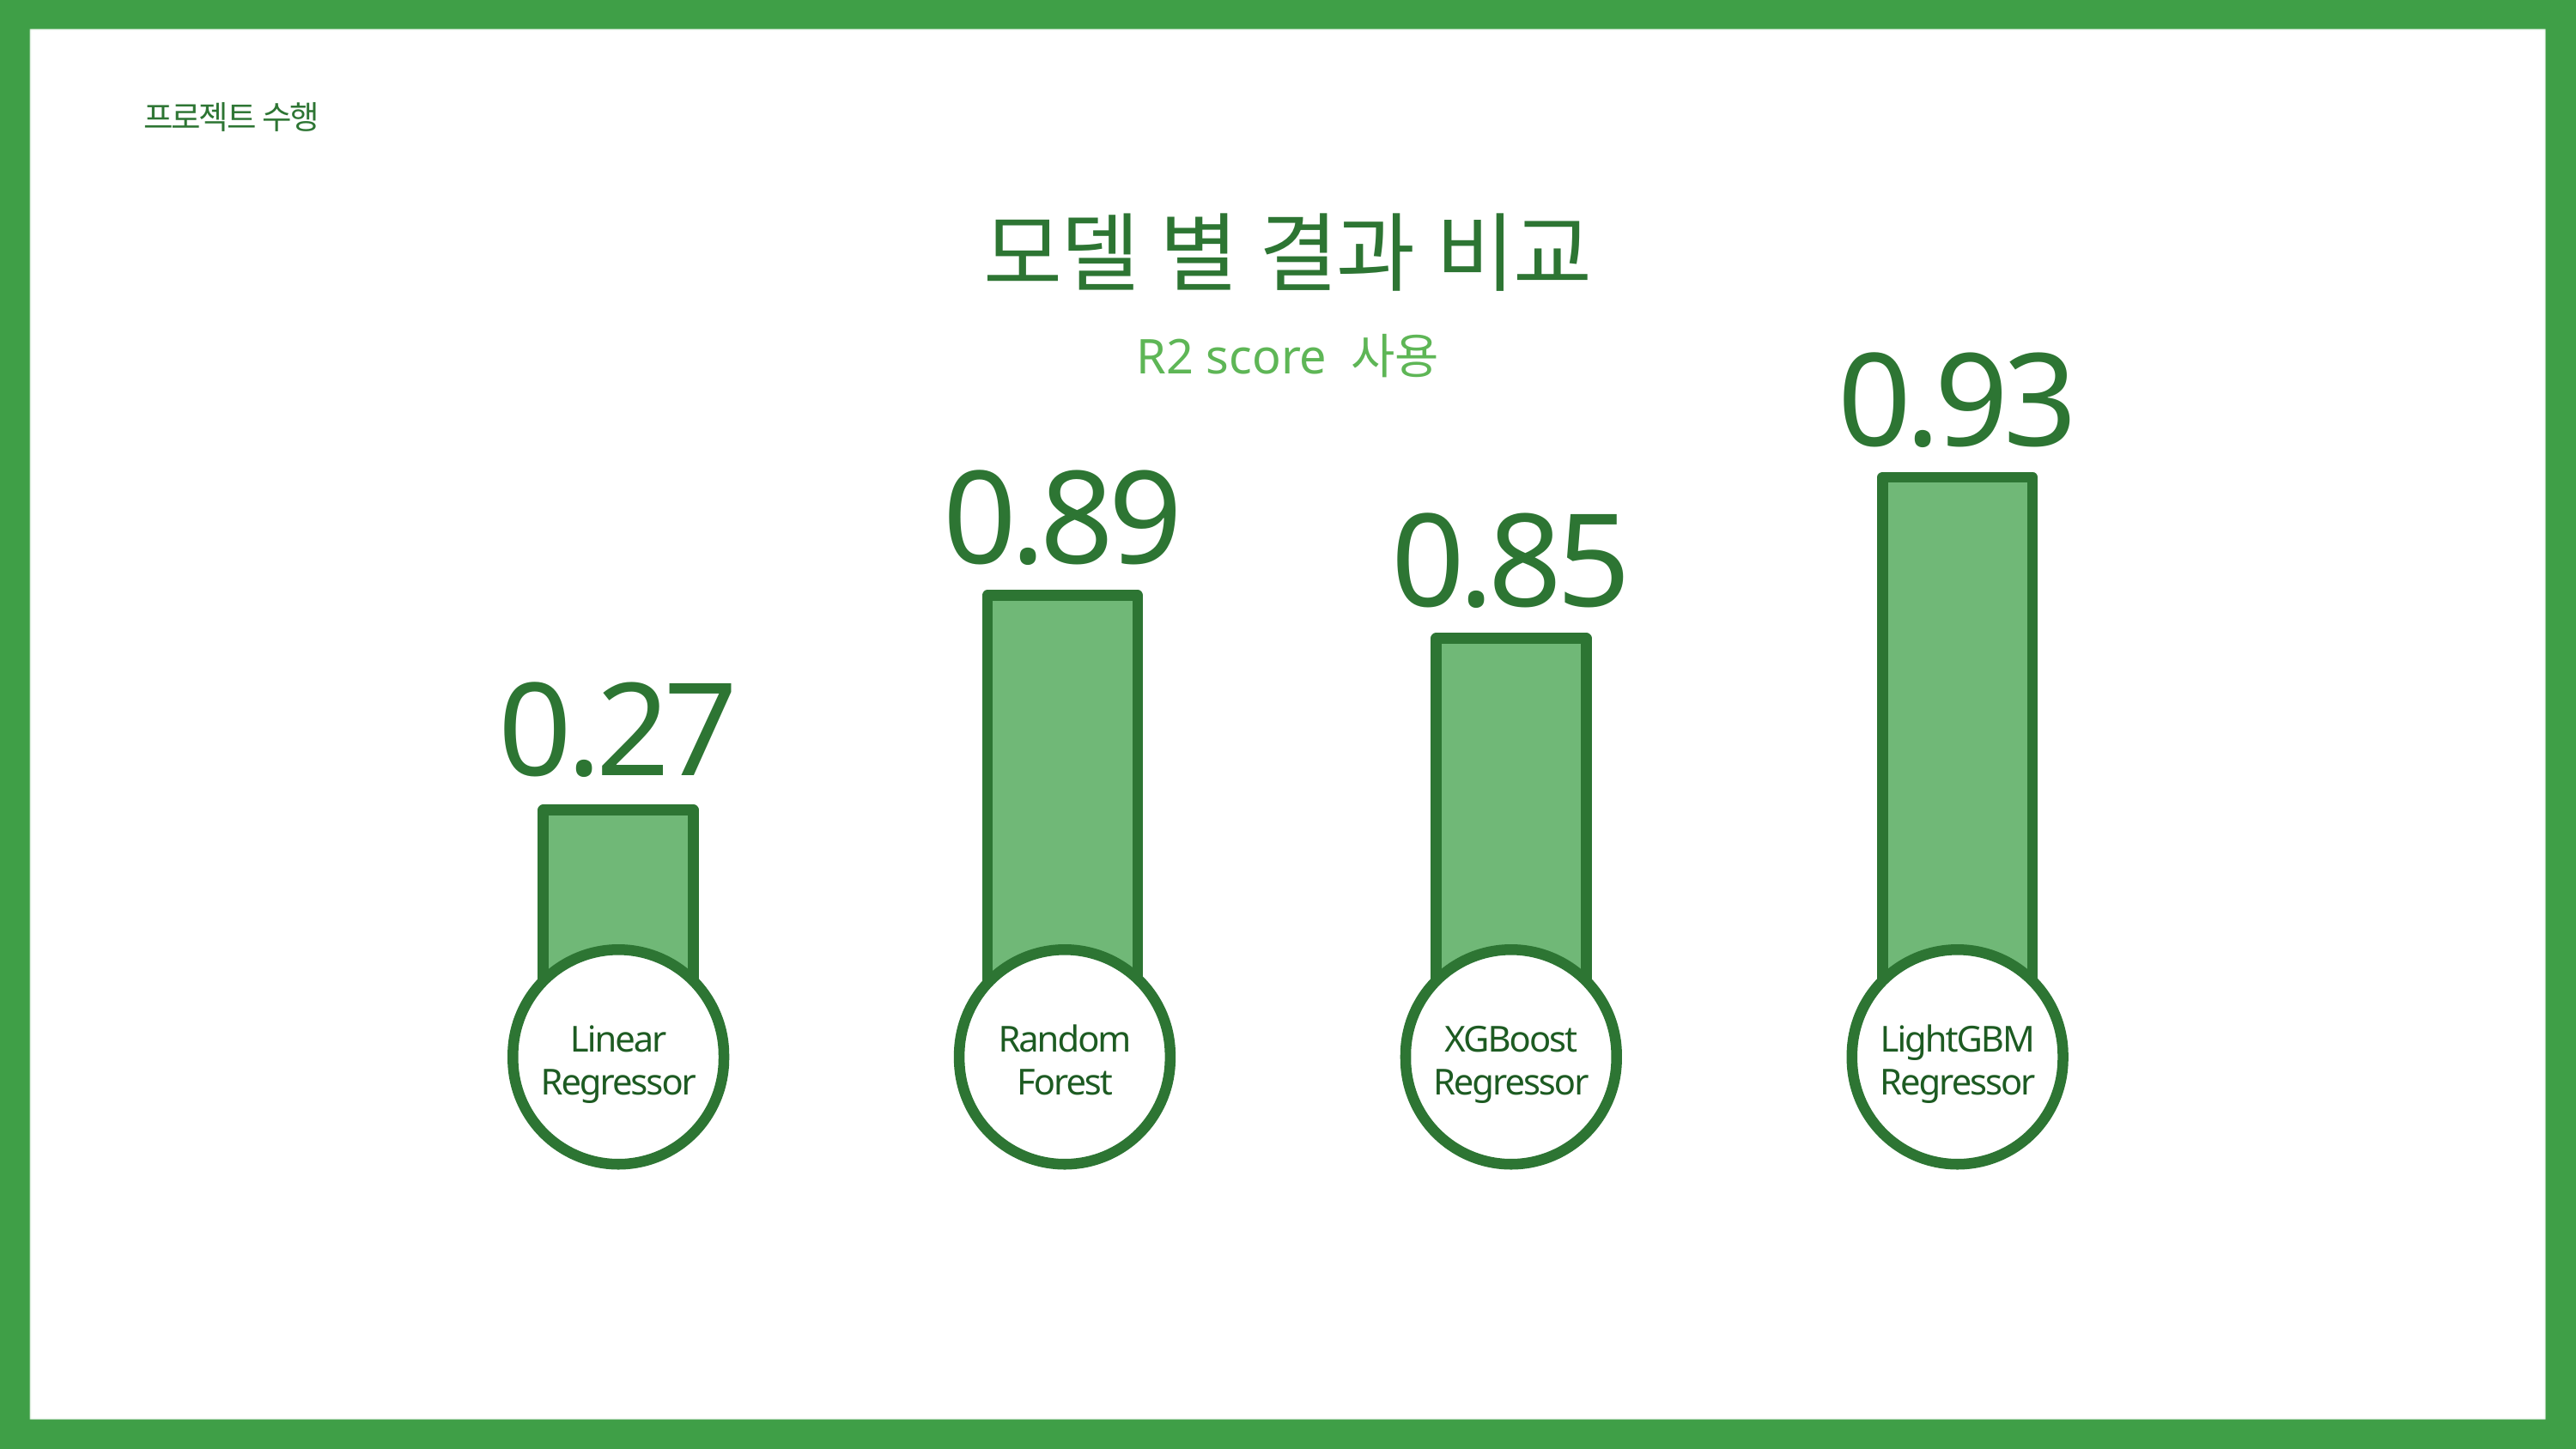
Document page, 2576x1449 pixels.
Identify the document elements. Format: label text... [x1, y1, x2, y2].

picture [0, 0, 2576, 1449]
text_box 0.93 [1809, 311, 2105, 478]
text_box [1851, 949, 2063, 1165]
text_box 0.85 [1363, 471, 1659, 639]
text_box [1405, 949, 1617, 1165]
text_box 프로젝트 수행 [131, 90, 796, 167]
text_box 모델 별 결과 비교 [499, 192, 2077, 355]
text_box [986, 596, 1139, 948]
text_box [1434, 639, 1588, 948]
text_box 0.27 [471, 640, 767, 808]
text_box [958, 949, 1171, 1165]
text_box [513, 949, 725, 1165]
text_box [542, 809, 696, 948]
text_box 0.89 [914, 428, 1211, 596]
text_box [1880, 478, 2034, 948]
text_box R2 score 사용 [772, 319, 1803, 390]
